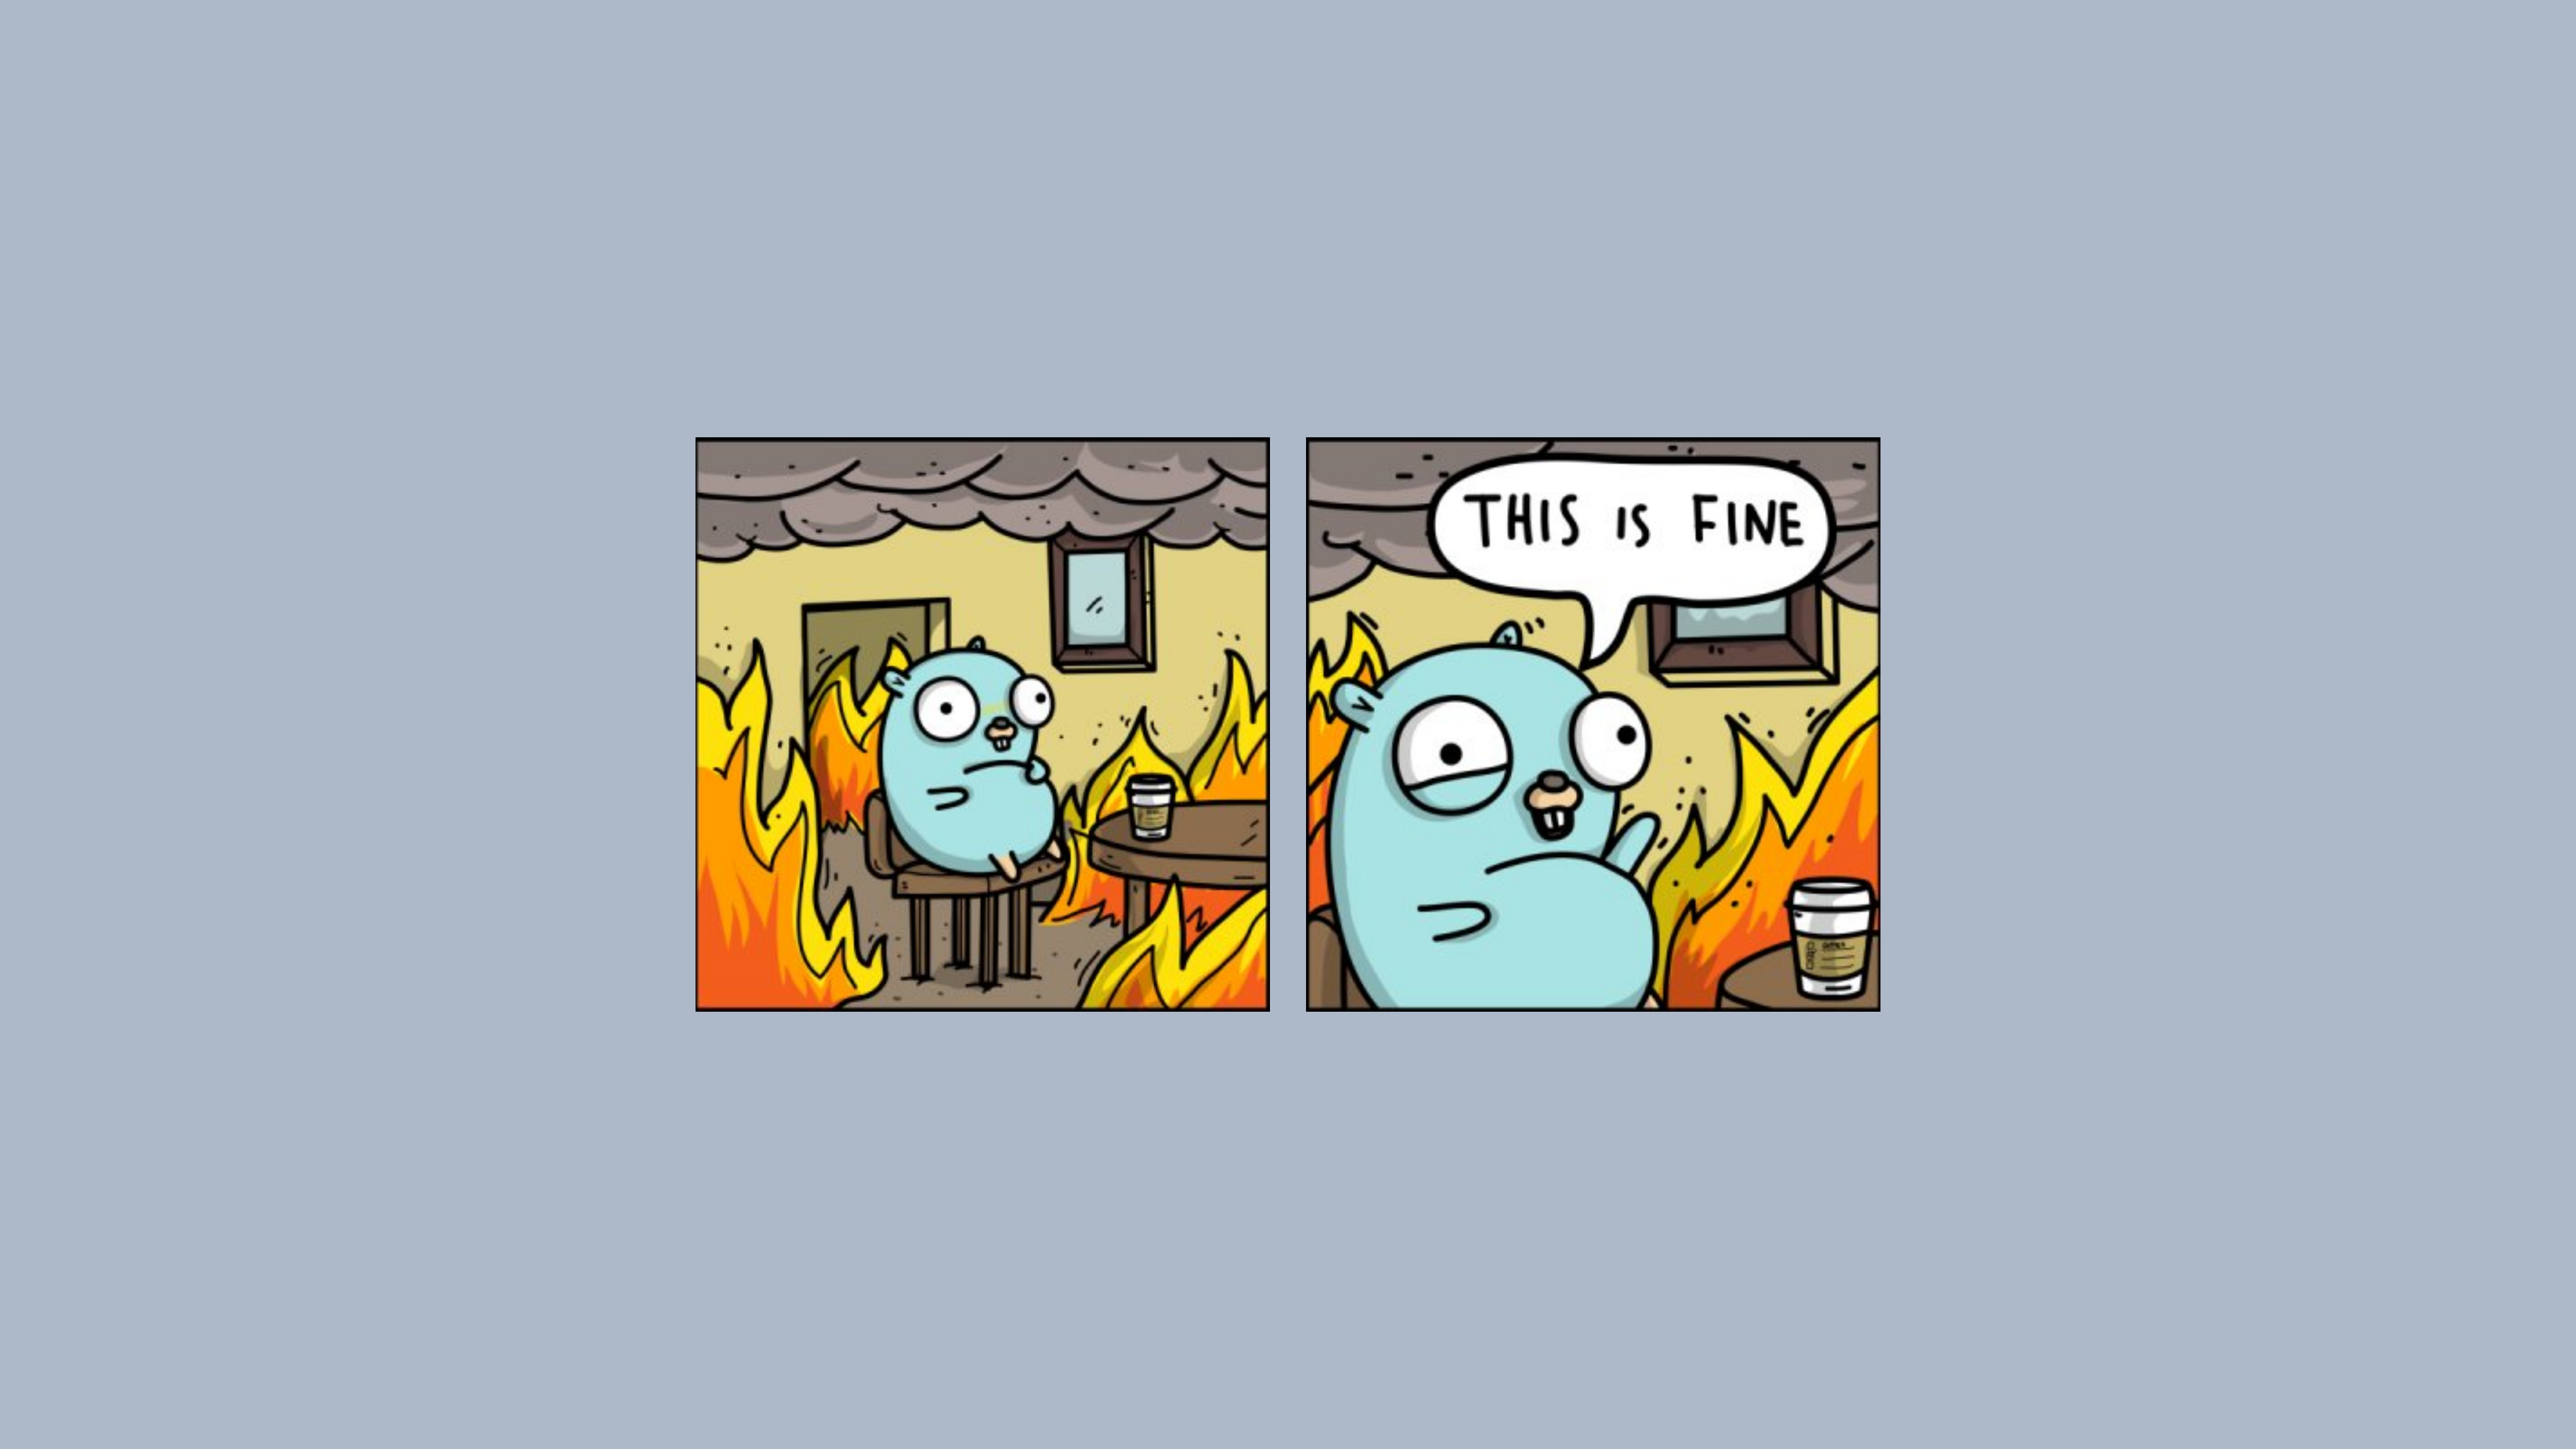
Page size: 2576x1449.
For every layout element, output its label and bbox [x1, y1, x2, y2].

picture [695, 437, 1881, 1012]
